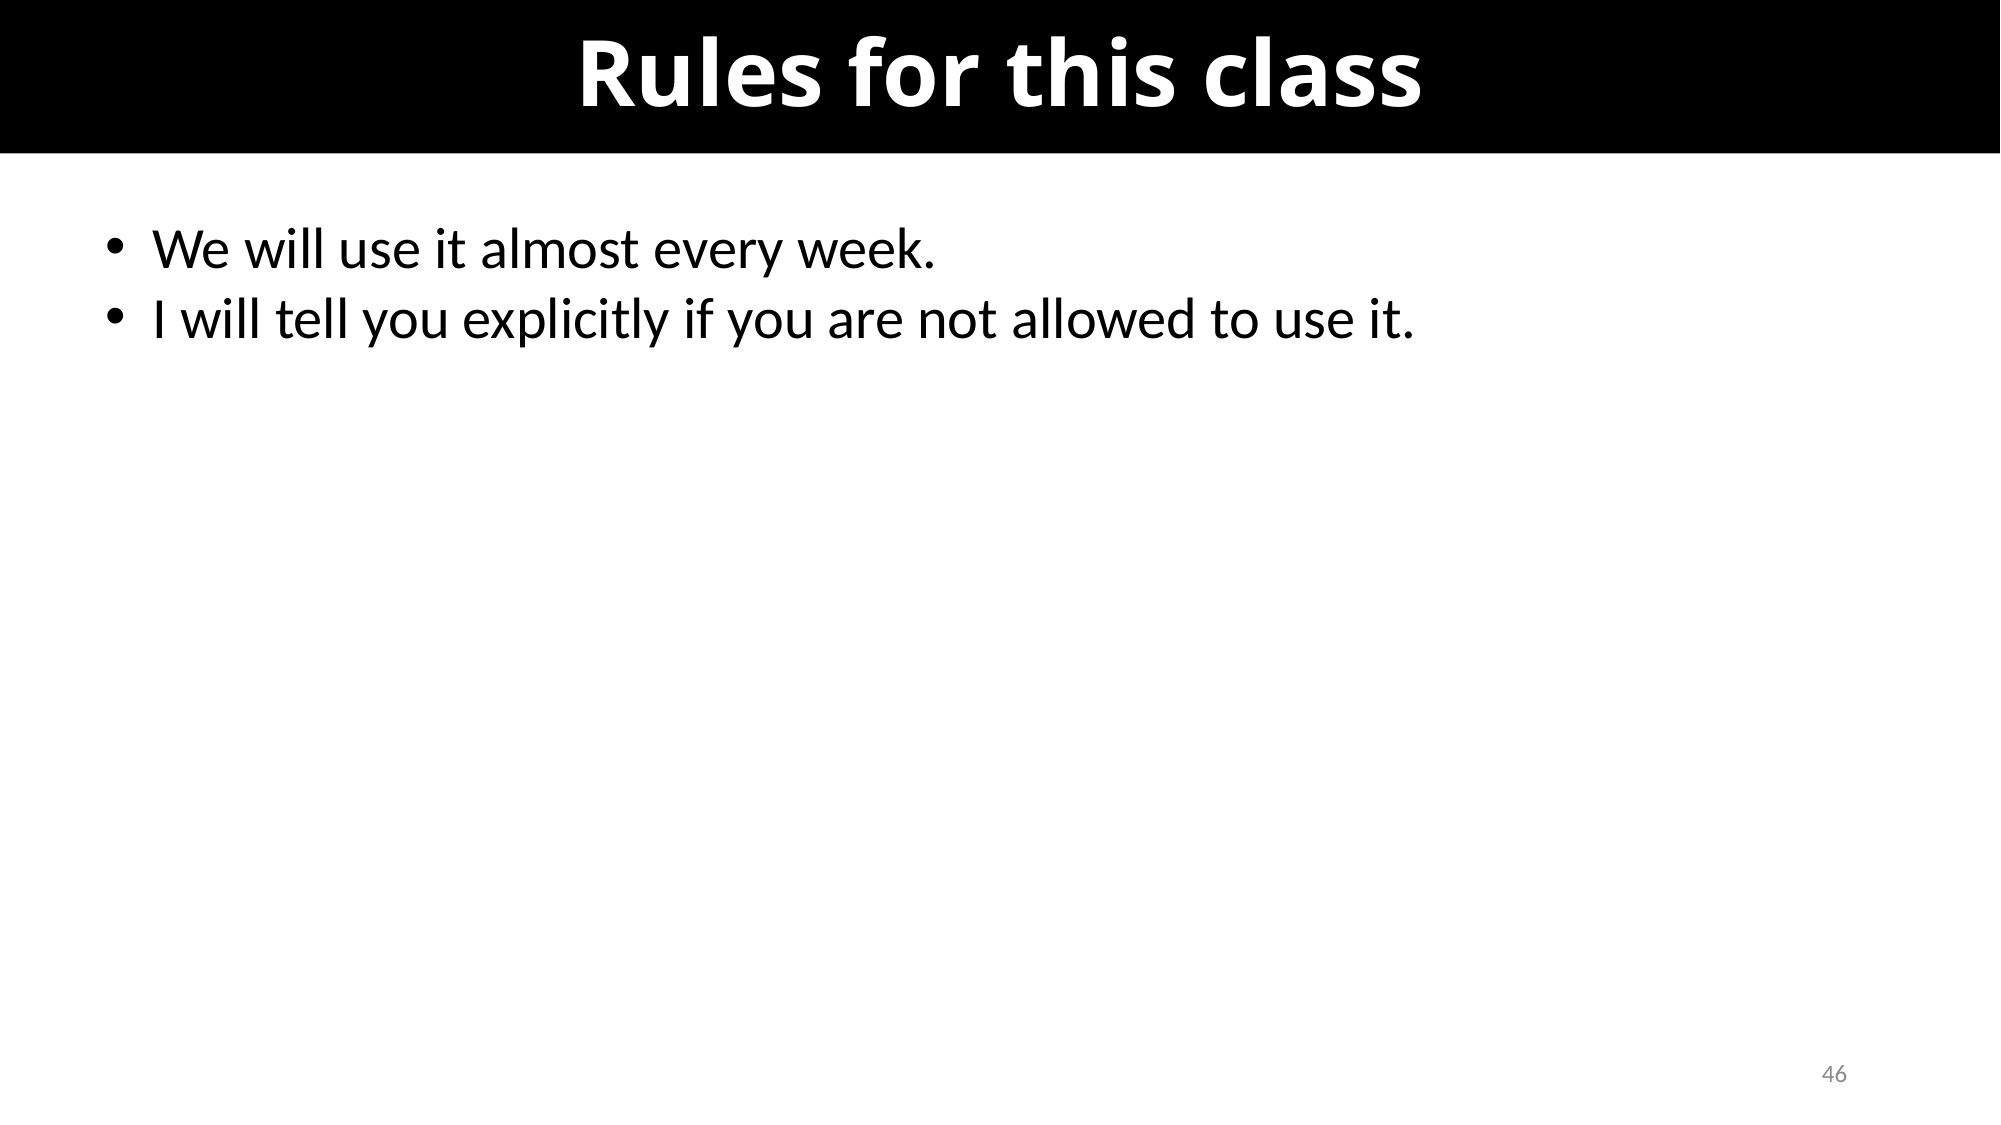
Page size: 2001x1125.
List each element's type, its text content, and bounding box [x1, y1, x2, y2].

slide_number 46 [1412, 1042, 1863, 1103]
text_box We will use it almost every week. I will tell you explicitly if you are not allowed to use it. [90, 202, 1910, 428]
title Rules for this class [0, 0, 2000, 154]
